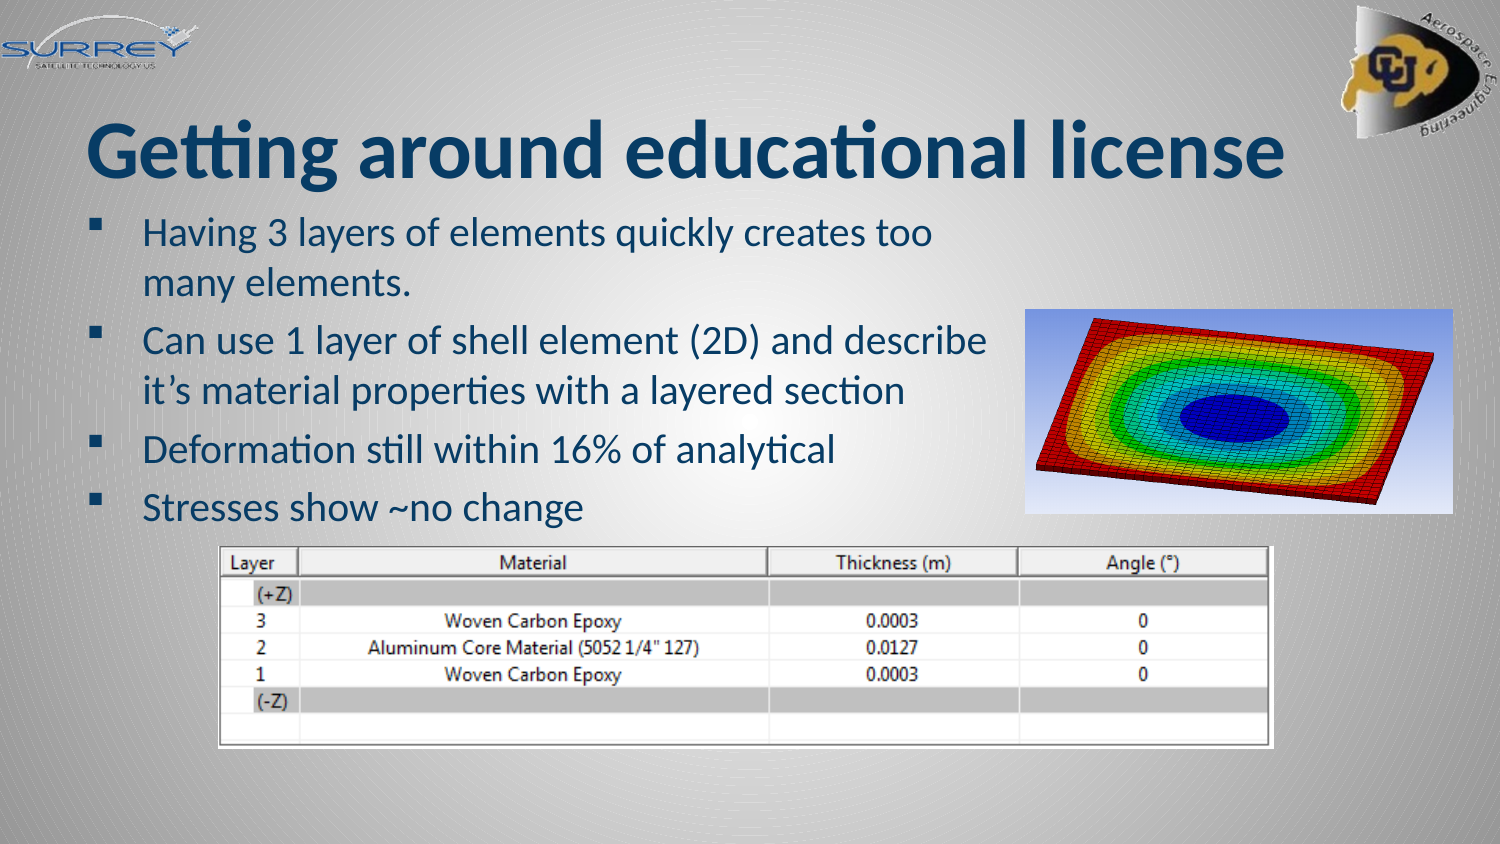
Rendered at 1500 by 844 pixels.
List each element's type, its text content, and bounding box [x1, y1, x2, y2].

picture [1024, 309, 1453, 515]
picture [0, 0, 201, 120]
list Having 3 layers of elements quickly creates too many elements. Can use 1 layer of shell element (2D) and describe it’s material properties with a layered section Deformation still within 16% of analytical Stresses show ~no change [70, 196, 1025, 722]
picture [1341, 0, 1500, 151]
picture [218, 546, 1274, 749]
title Getting around educational license [70, 75, 1421, 216]
